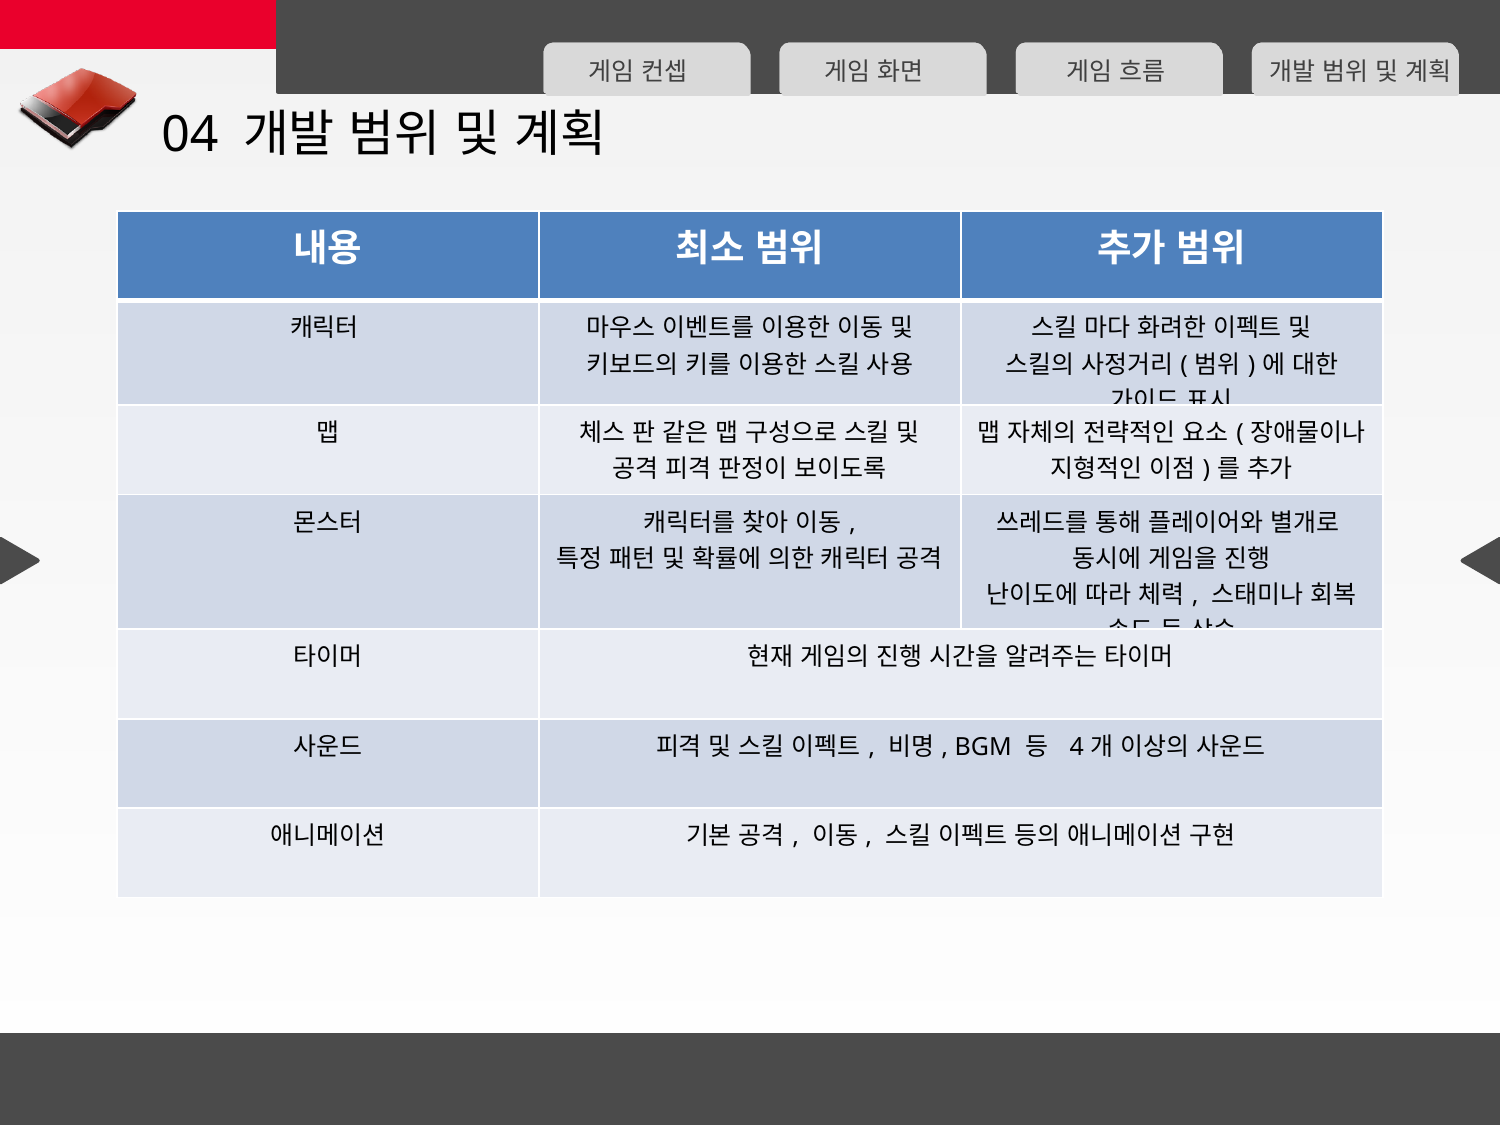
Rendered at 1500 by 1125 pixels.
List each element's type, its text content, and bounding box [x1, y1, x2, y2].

text_box [0, 1033, 1500, 1125]
table_cell 사운드 [118, 720, 538, 807]
table_cell 기본 공격, 이동, 스킬 이펙트 등의 애니메이션 구현 [540, 809, 1382, 897]
table_cell 현재 게임의 진행 시간을 알려주는 타이머 [540, 630, 1382, 718]
table_cell 몬스터 [118, 495, 538, 628]
table_cell 타이머 [118, 630, 538, 718]
table_cell 스킬 마다 화려한 이펙트 및 스킬의 사정거리(범위)에 대한 가이드 표시 [962, 303, 1382, 404]
table_cell 맵 자체의 전략적인 요소(장애물이나 지형적인 이점)를 추가 [962, 406, 1382, 494]
table_cell 캐릭터를 찾아 이동, 특정 패턴 및 확률에 의한 캐릭터 공격 [540, 495, 960, 628]
table_cell 맵 [118, 406, 538, 494]
table_cell 마우스 이벤트를 이용한 이동 및 키보드의 키를 이용한 스킬 사용 [540, 303, 960, 404]
text_box [0, 0, 276, 49]
text_box [276, 0, 1500, 94]
table_cell 캐릭터 [118, 303, 538, 404]
table_cell 체스 판 같은 맵 구성으로 스킬 및 공격 피격 판정이 보이도록 [540, 406, 960, 494]
text_box [0, 537, 40, 585]
table_header 최소 범위 [540, 212, 960, 298]
table_cell 피격 및 스킬 이펙트, 비명, BGM 등 4개 이상의 사운드 [540, 720, 1382, 807]
text_box 04 개발 범위 및 계획 [146, 93, 623, 169]
table_cell 애니메이션 [118, 809, 538, 897]
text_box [783, 47, 985, 94]
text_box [1019, 47, 1221, 94]
table_header 내용 [118, 212, 538, 298]
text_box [1244, 47, 1477, 94]
text_box [1460, 537, 1500, 585]
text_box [547, 47, 749, 94]
table_cell 쓰레드를 통해 플레이어와 별개로 동시에 게임을 진행 난이도에 따라 체력, 스태미나 회복 속도 등 상승 [962, 495, 1382, 628]
picture [14, 37, 138, 162]
table_header 추가 범위 [962, 212, 1382, 298]
